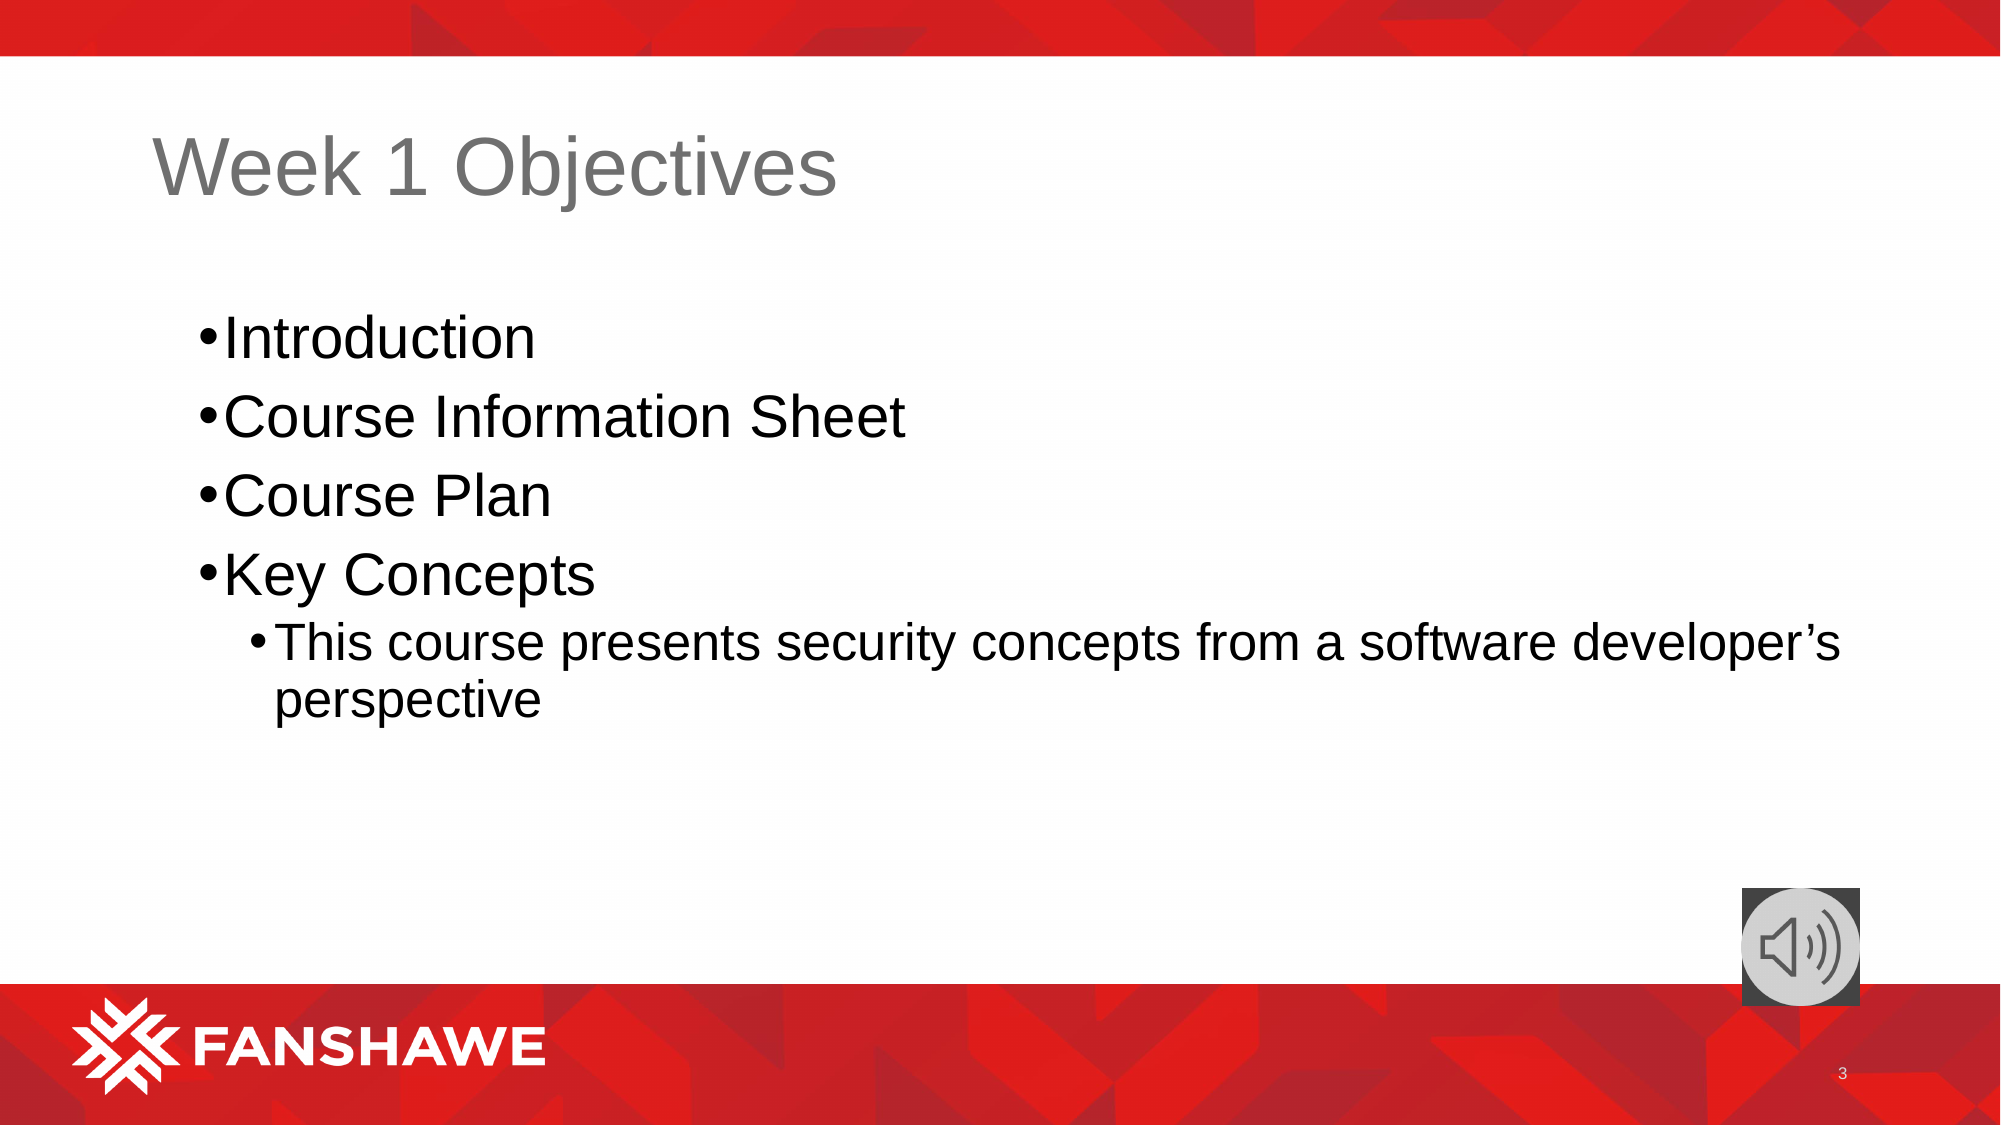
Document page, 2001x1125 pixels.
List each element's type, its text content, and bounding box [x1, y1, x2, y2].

title Week 1 Objectives [137, 59, 1863, 278]
list Introduction Course Information Sheet Course Plan Key Concepts This course presents security concepts from a software developer’s perspective [183, 299, 1863, 968]
slide_number 3 [1705, 1042, 1863, 1103]
picture [0, 0, 2001, 1125]
